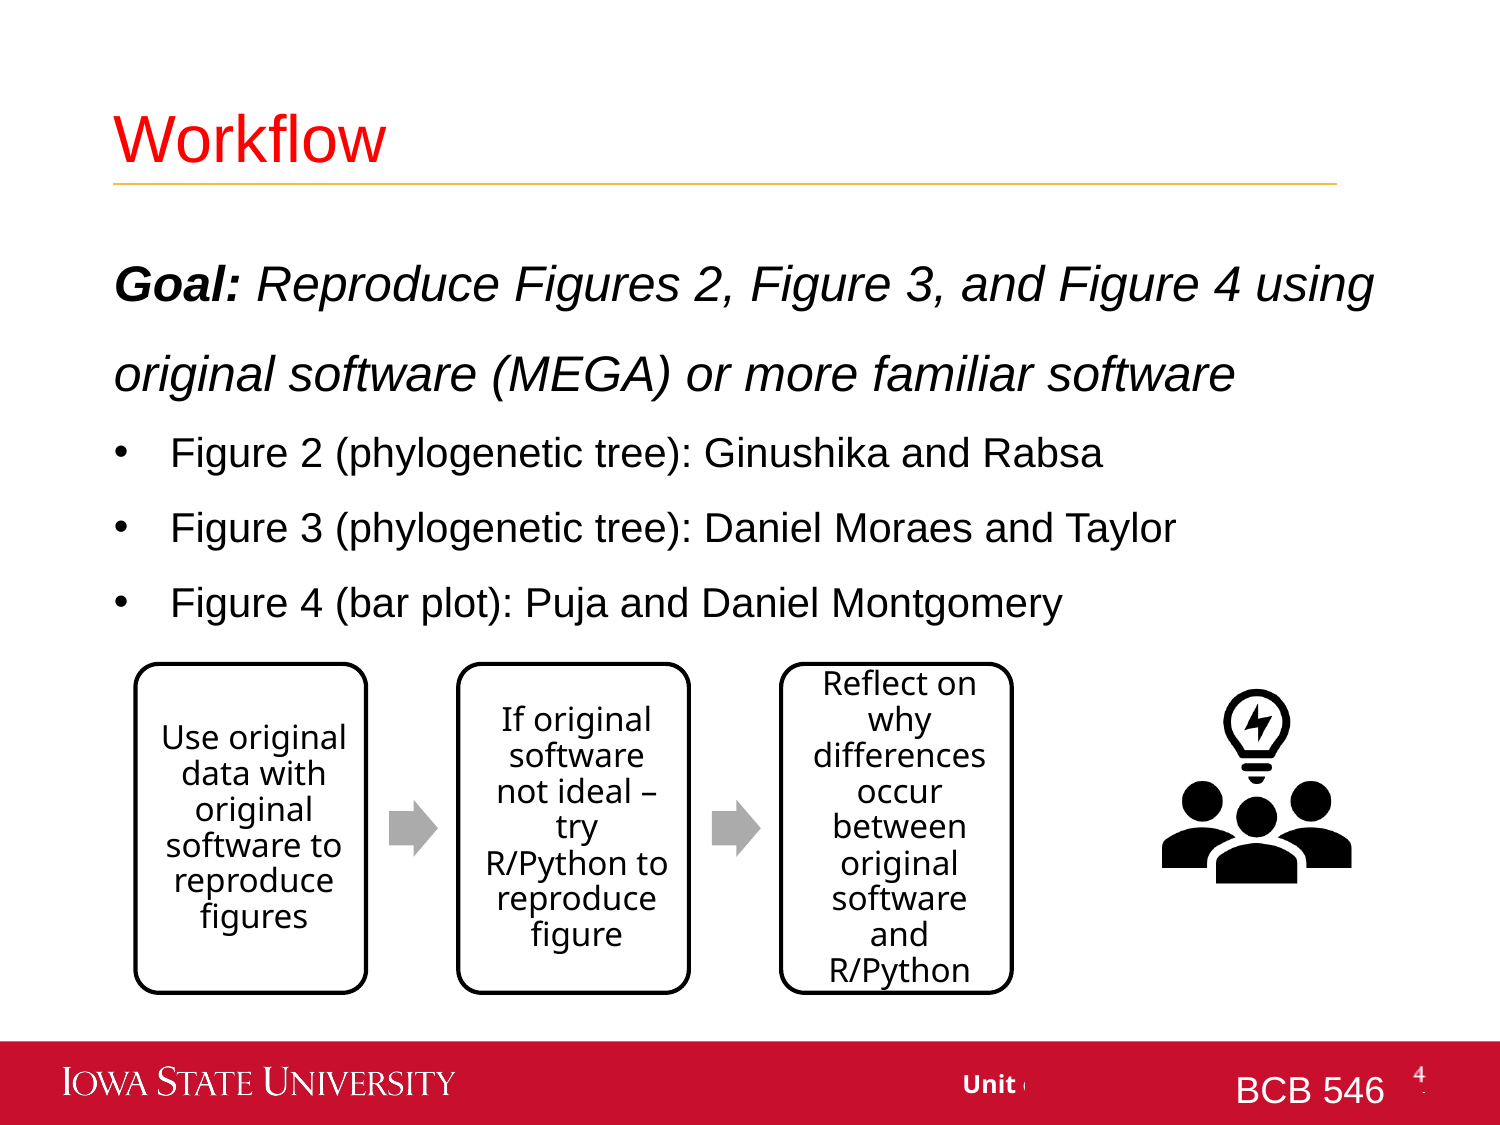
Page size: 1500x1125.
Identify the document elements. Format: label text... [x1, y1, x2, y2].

picture [1129, 661, 1381, 912]
text_box Goal: Reproduce Figures 2, Figure 3, and Figure 4 using original software (MEGA) or more familiar software Figure 2 (phylogenetic tree): Ginushika and Rabsa Figure 3 (phylogenetic tree): Daniel Moraes and Taylor Figure 4 (bar plot): Puja and Daniel Montgomery [99, 213, 1425, 634]
picture [62, 1066, 134, 1100]
text_box BCB 546 [1024, 1058, 1400, 1119]
picture [1399, 1057, 1447, 1093]
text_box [134, 537, 1013, 1120]
text_box Workflow [99, 88, 937, 184]
